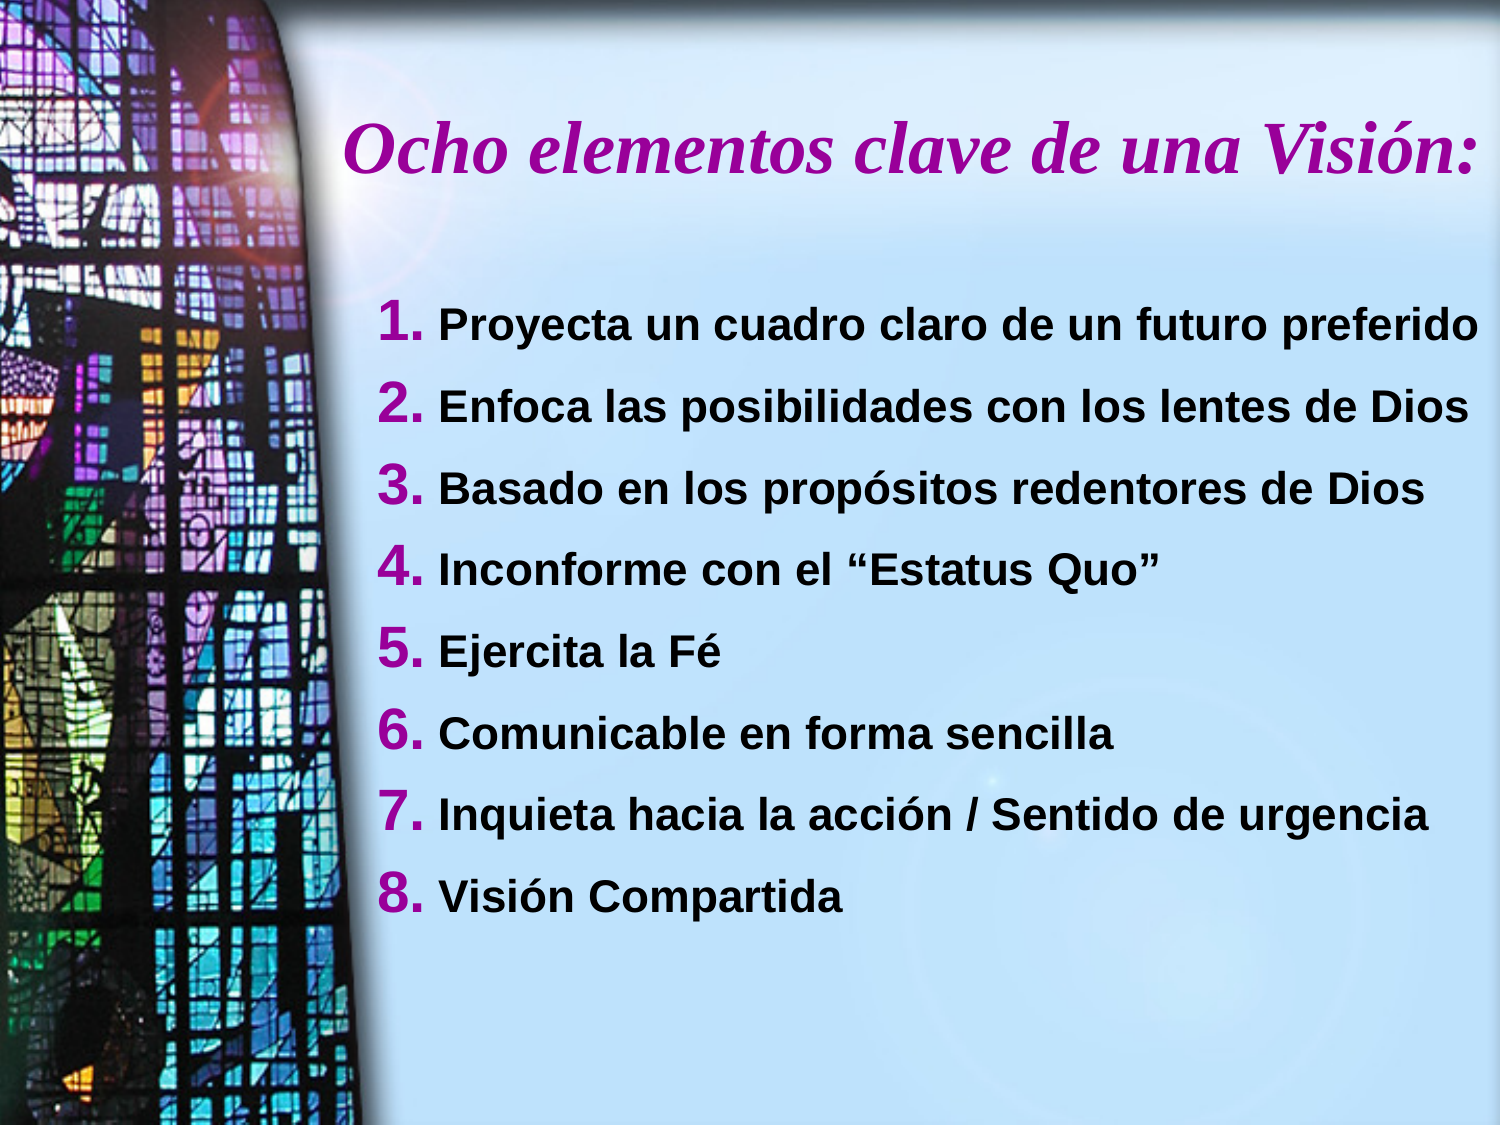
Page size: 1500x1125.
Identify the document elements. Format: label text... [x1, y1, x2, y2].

picture [0, 0, 1500, 1125]
title Ocho elementos clave de una Visión: [274, 49, 1500, 238]
list 1. Proyecta un cuadro claro de un futuro preferido 2. Enfoca las posibilidades con los lentes de Dios 3. Basado en los propósitos redentores de Dios 4. Inconforme con el “Estatus Quo” 5. Ejercita la Fé 6. Comunicable en forma sencilla 7. Inquieta hacia la acción / Sentido de urgencia 8. Visión Compartida [362, 274, 1500, 963]
